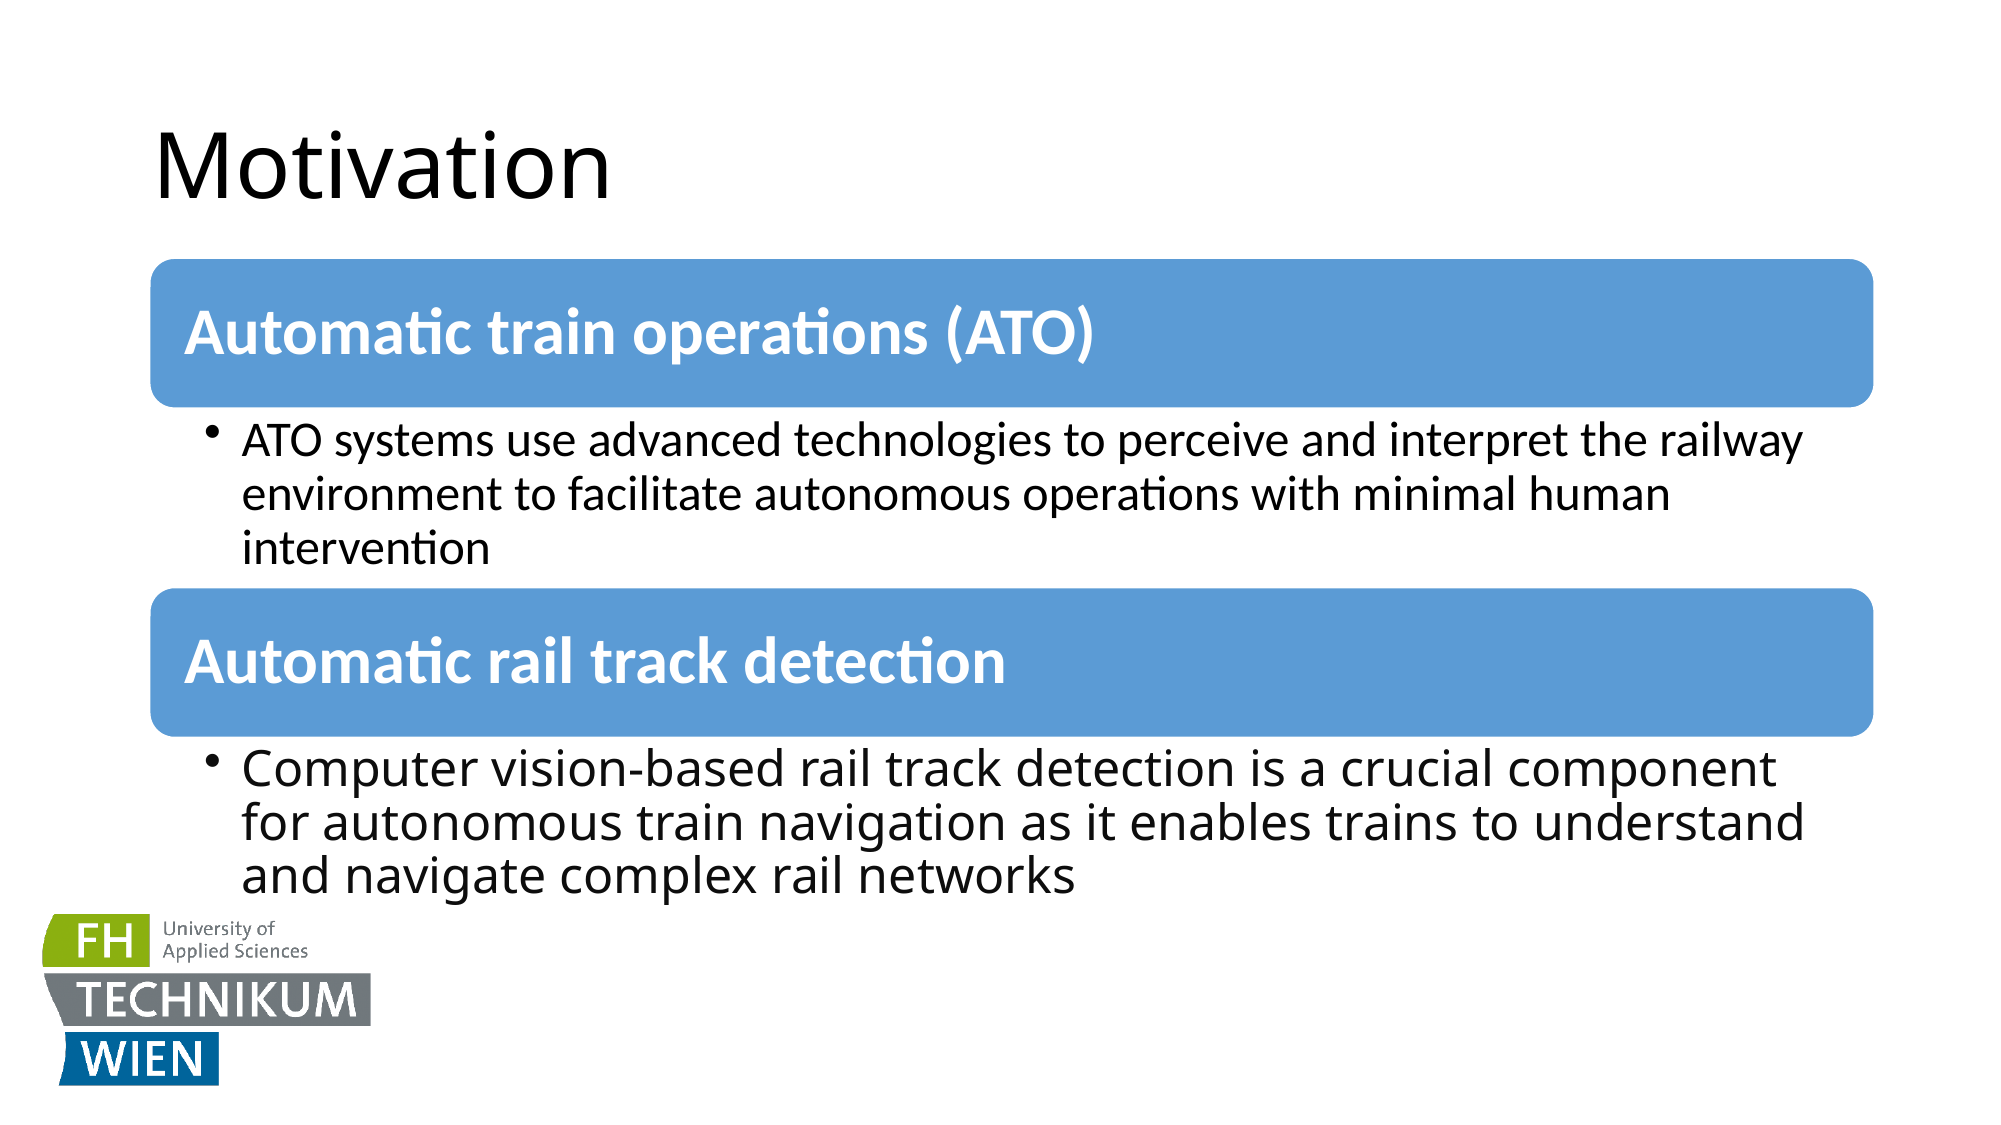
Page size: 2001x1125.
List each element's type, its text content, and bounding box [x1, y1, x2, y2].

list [149, 257, 1875, 917]
title Motivation [137, 59, 1863, 278]
picture [0, 837, 427, 1125]
